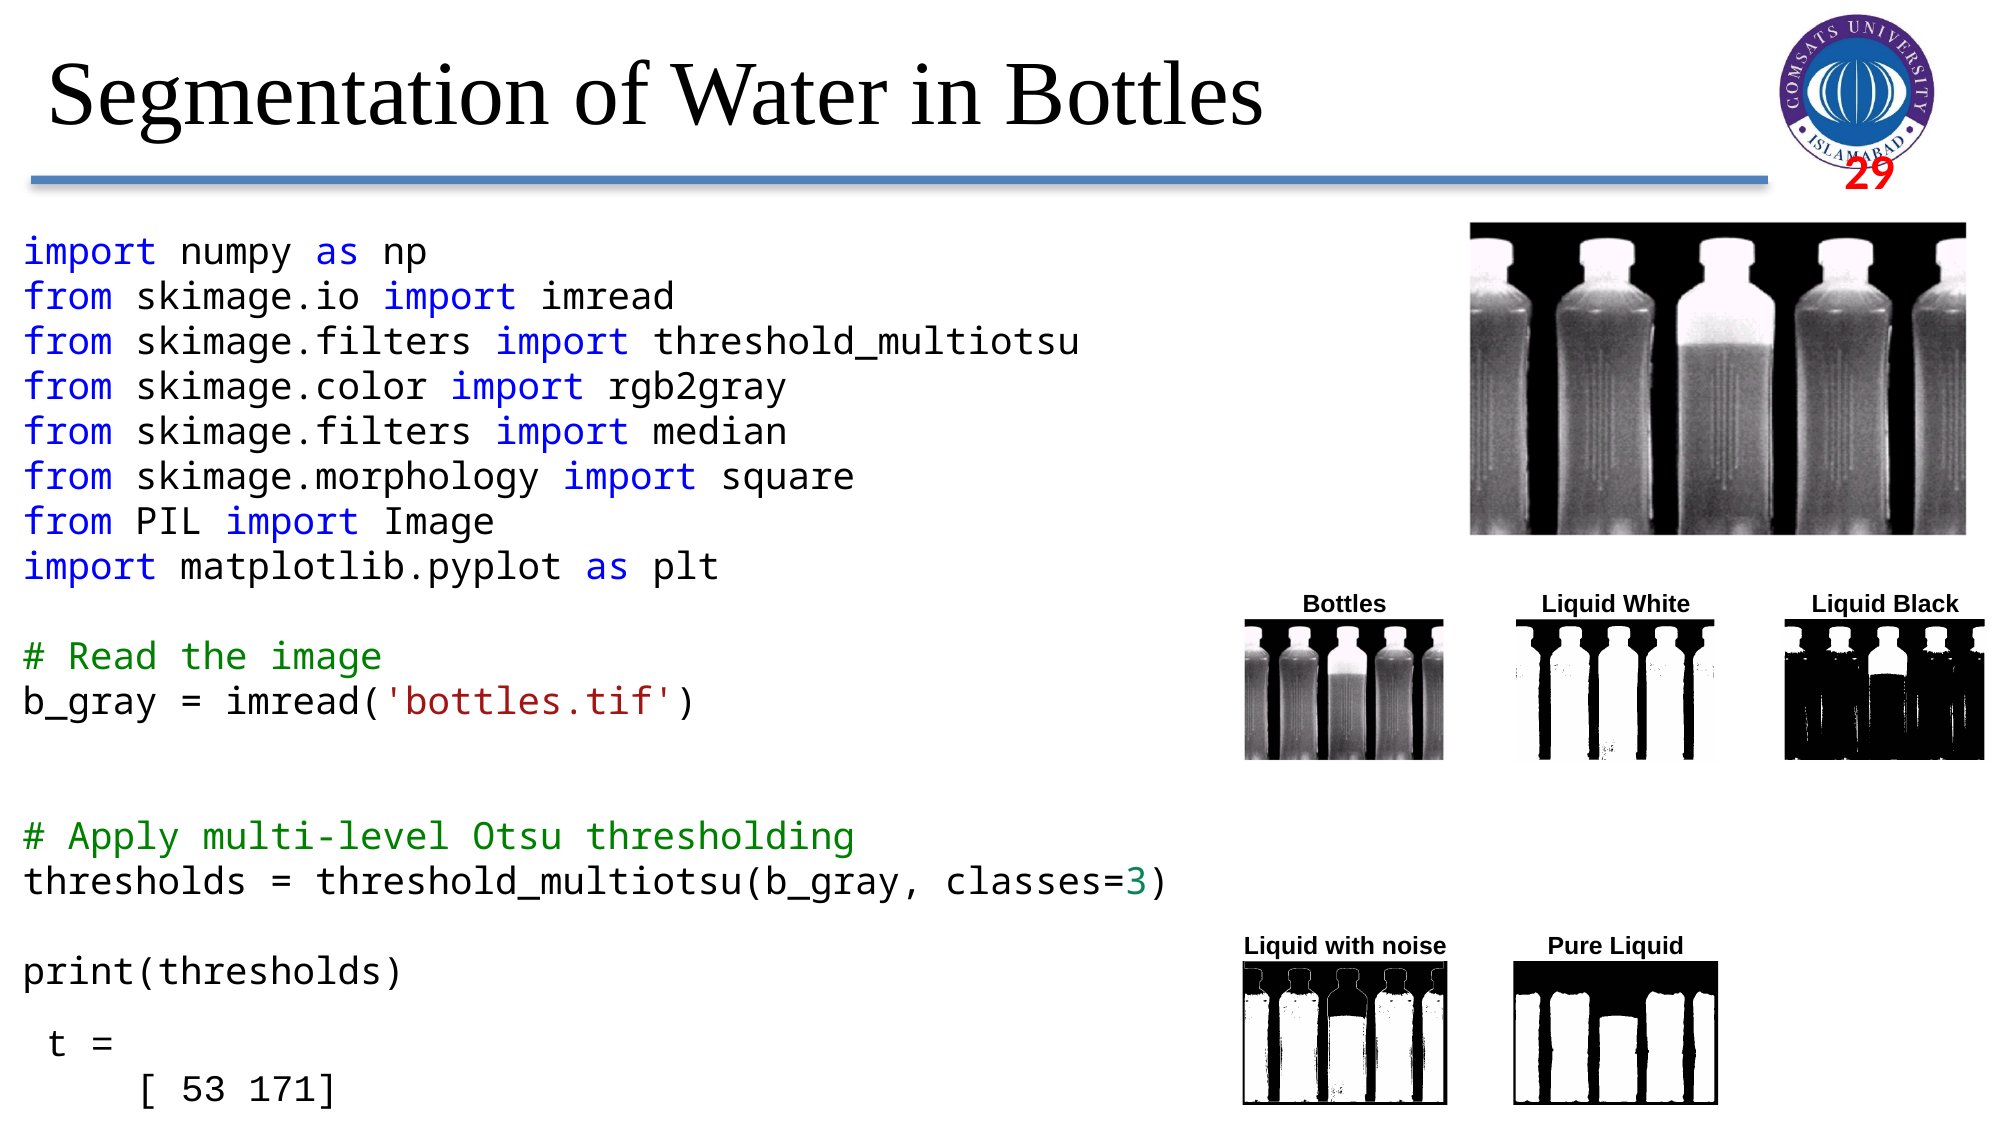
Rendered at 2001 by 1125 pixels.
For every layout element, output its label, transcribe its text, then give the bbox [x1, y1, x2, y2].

text_box import numpy as np from skimage.io import imread from skimage.filters import threshold_multiotsu from skimage.color import rgb2gray from skimage.filters import median from skimage.morphology import square from PIL import Image import matplotlib.pyplot as plt # Read the image b_gray = imread('bottles.tif') # Apply multi-level Otsu thresholding thresholds = threshold_multiotsu(b_gray, classes=3) print(thresholds) [7, 219, 1248, 1125]
text_box t = [ 53 171] [31, 1011, 681, 1117]
picture [1768, 1, 1945, 182]
picture [1234, 562, 1993, 1118]
picture [1460, 219, 1974, 540]
picture [1878, 161, 1888, 172]
title Segmentation of Water in Bottles [31, 11, 1672, 164]
